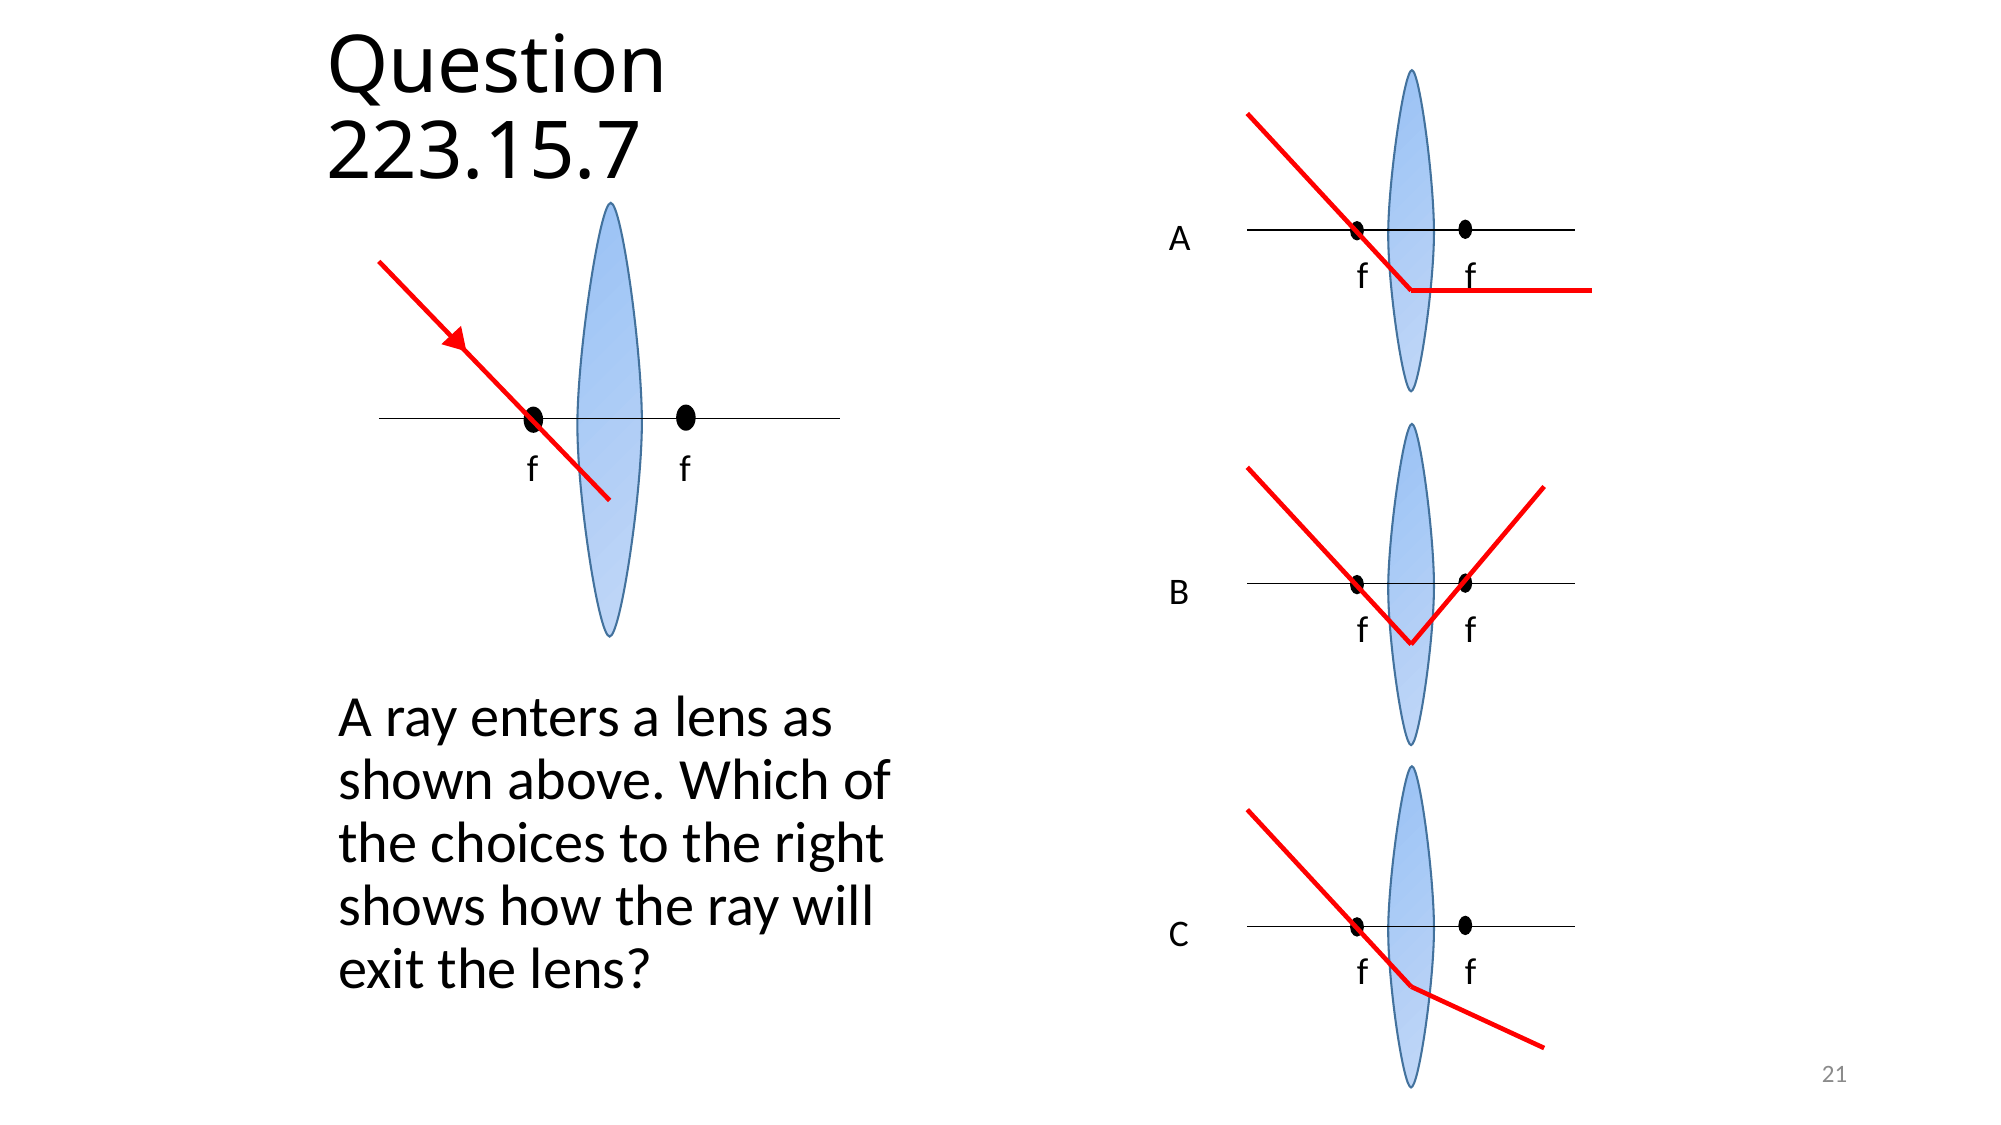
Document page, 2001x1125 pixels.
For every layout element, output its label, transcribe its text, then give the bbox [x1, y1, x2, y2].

text_box B [1154, 559, 1205, 620]
slide_number 21 [1412, 1042, 1863, 1103]
list A ray enters a lens as shown above. Which of the choices to the right shows how the ray will exit the lens? [323, 678, 986, 1088]
text_box C [1154, 901, 1204, 962]
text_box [1247, 423, 1575, 746]
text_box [1411, 486, 1545, 645]
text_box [1411, 986, 1545, 1049]
text_box A [1154, 205, 1206, 266]
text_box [1247, 70, 1575, 392]
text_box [378, 202, 841, 637]
title Question 223.15.7 [311, 16, 998, 204]
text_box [1247, 766, 1575, 1088]
